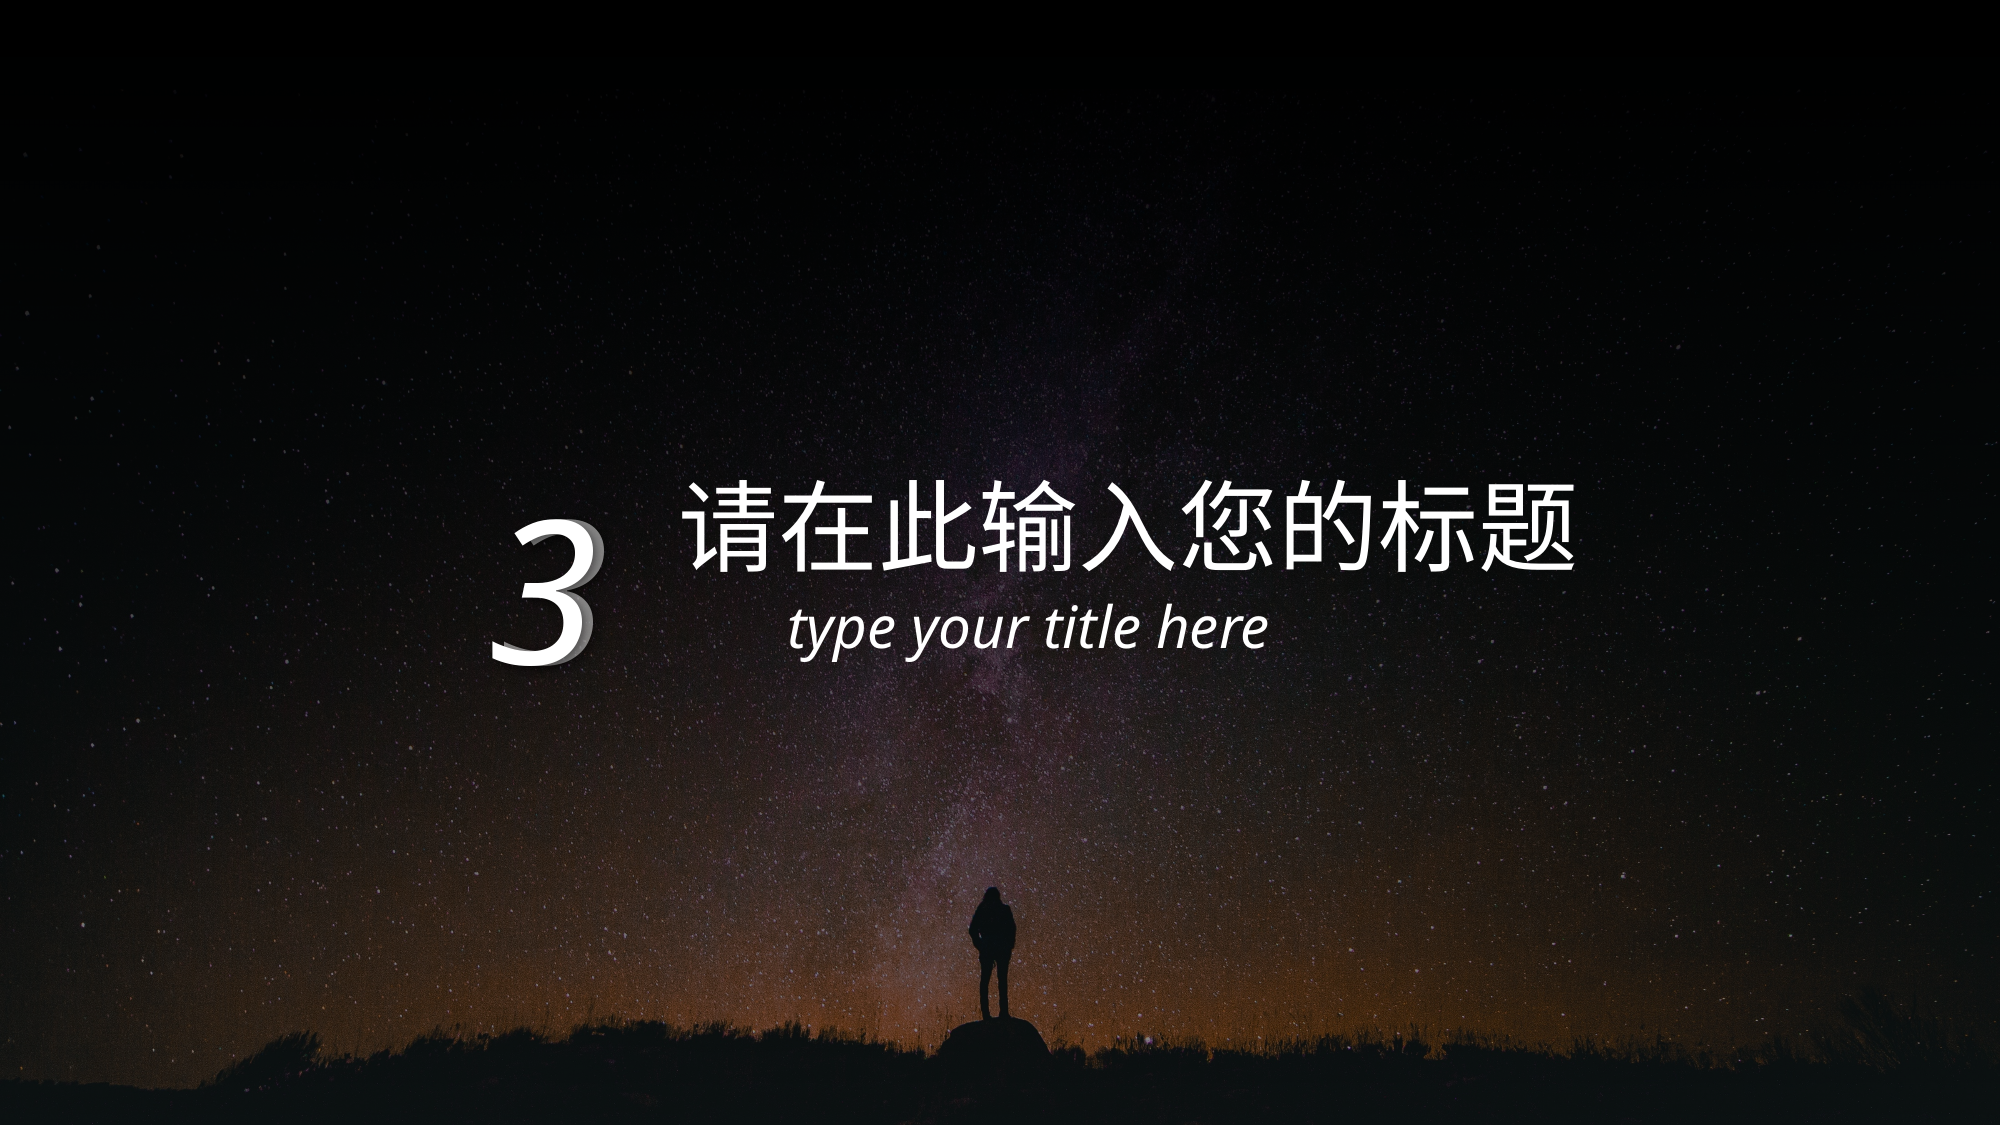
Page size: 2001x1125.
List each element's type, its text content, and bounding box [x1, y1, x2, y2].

picture [0, 383, 2000, 1125]
text_box 3 [619, 456, 625, 712]
text_box 3 [473, 456, 614, 712]
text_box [663, 456, 1594, 669]
